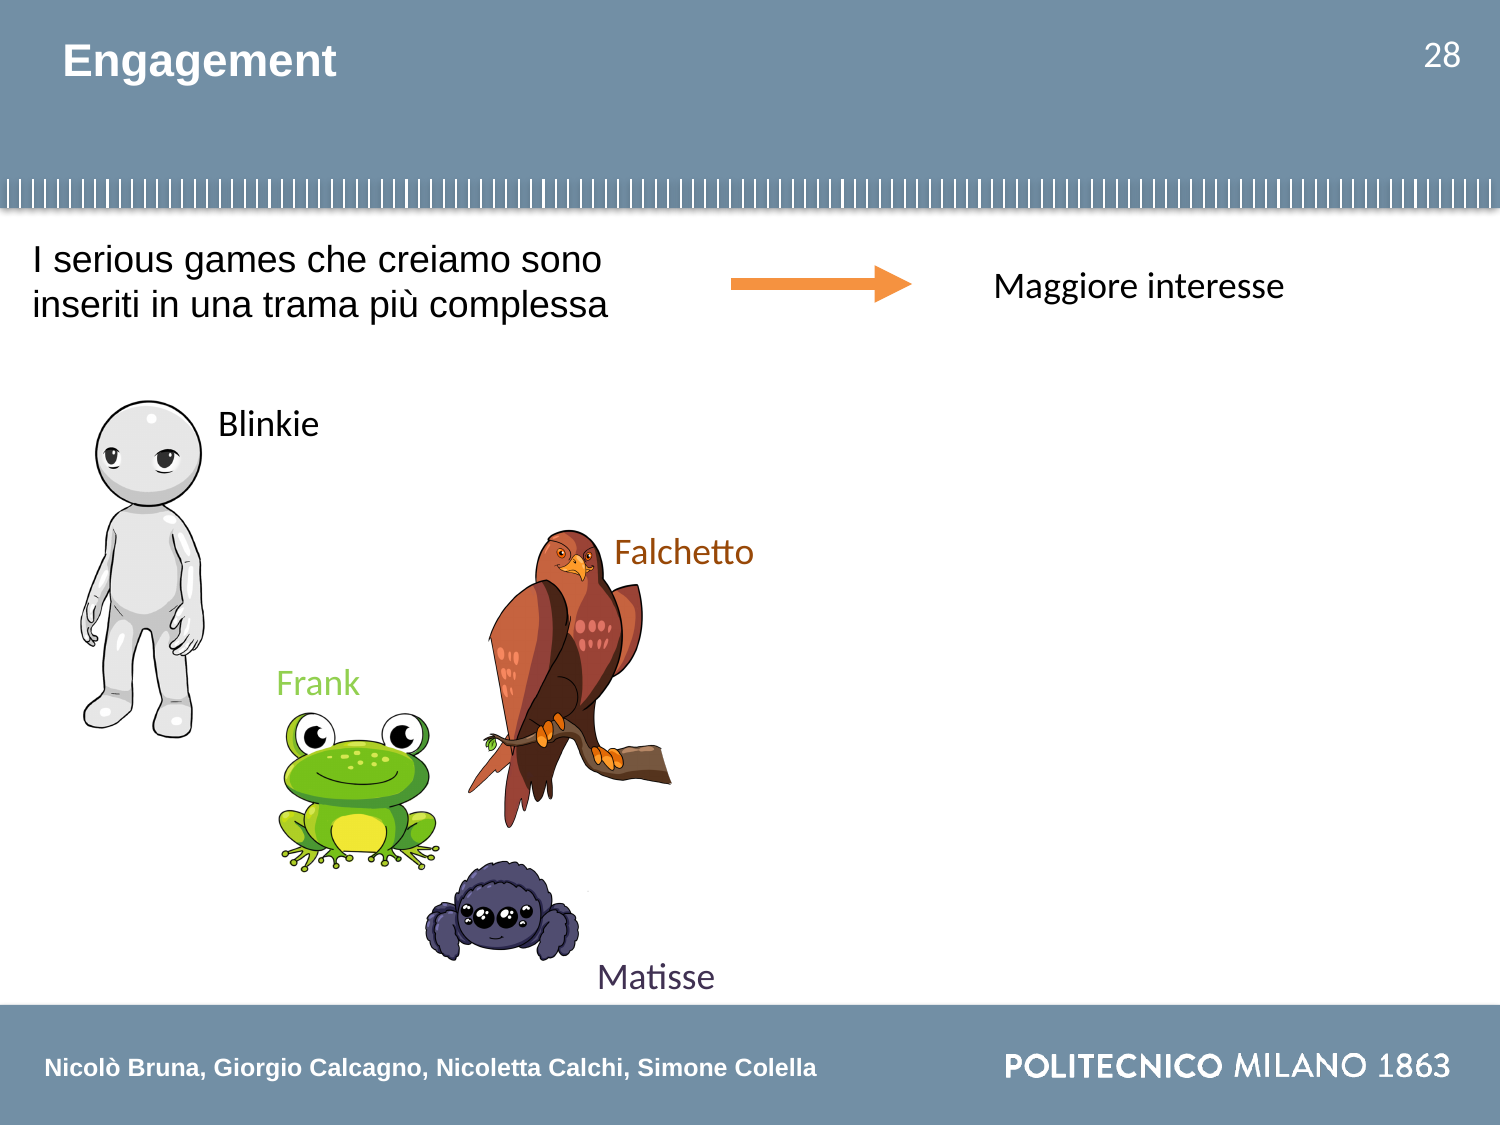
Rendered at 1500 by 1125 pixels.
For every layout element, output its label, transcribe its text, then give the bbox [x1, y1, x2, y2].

text_box I serious games che creiamo sono inseriti in una trama più complessa [17, 227, 693, 341]
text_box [46, 372, 345, 770]
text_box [260, 504, 771, 1006]
text_box 28 [1408, 22, 1497, 83]
picture [999, 1041, 1456, 1089]
text_box Maggiore interesse [978, 253, 1364, 314]
text_box Engagement [47, 22, 1455, 161]
